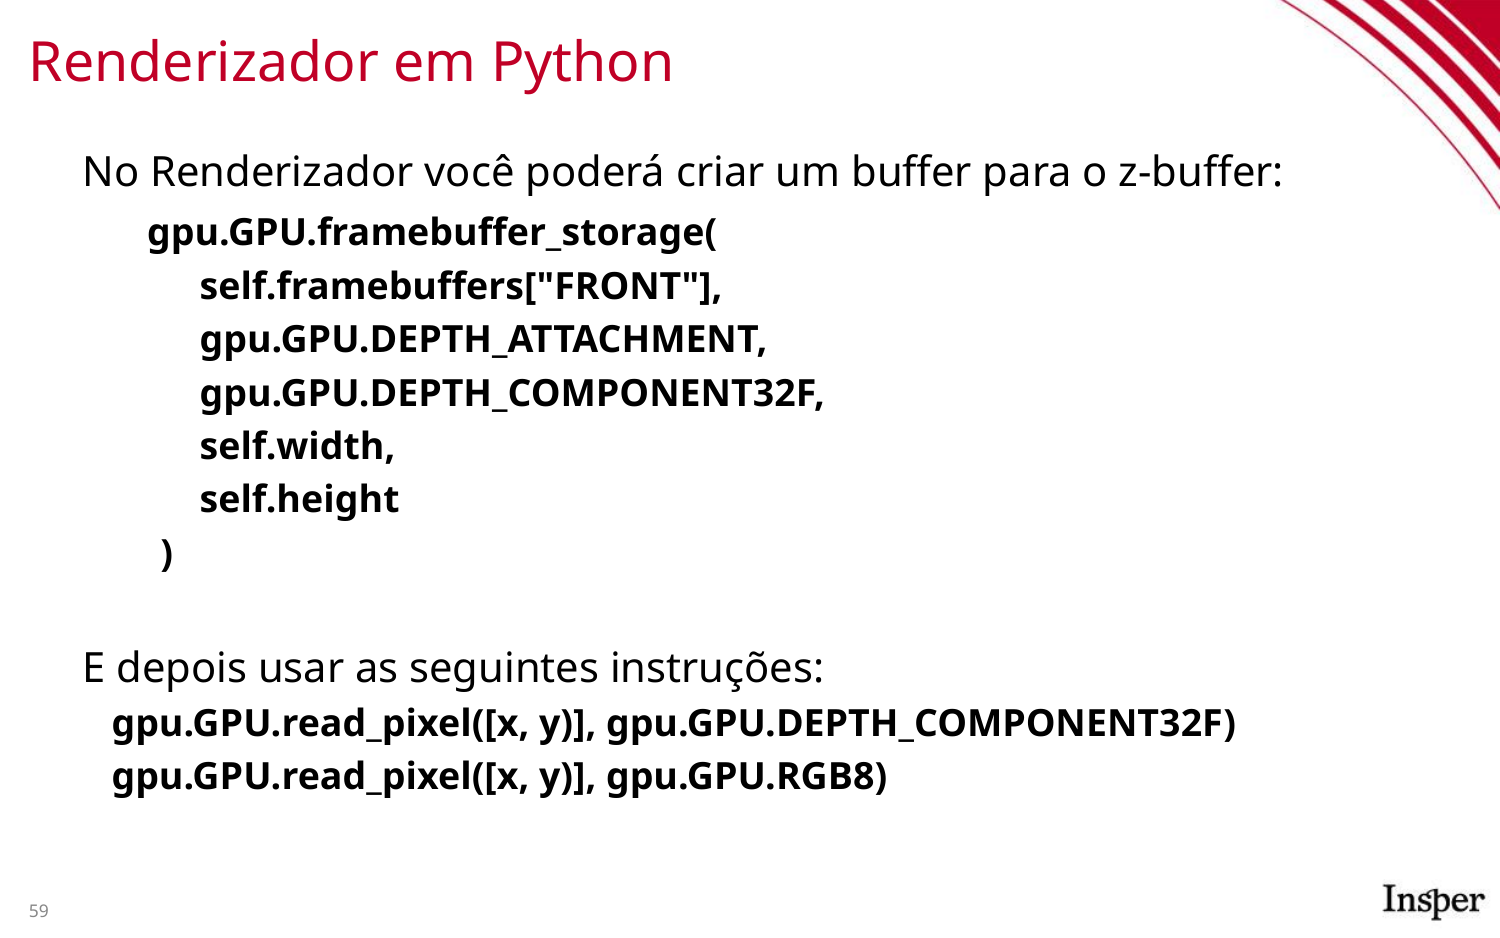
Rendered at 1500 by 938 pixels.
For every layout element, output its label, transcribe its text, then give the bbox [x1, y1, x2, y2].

slide_number 59 [0, 887, 78, 938]
picture [249, 0, 1500, 938]
title Renderizador em Python [13, 18, 1397, 104]
list No Renderizador você poderá criar um buffer para o z-buffer: gpu.GPU.framebuffer_storage( self.framebuffers["FRONT"], gpu.GPU.DEPTH_ATTACHMENT, gpu.GPU.DEPTH_COMPONENT32F, self.width, self.height ) E depois usar as seguintes instruções: gpu.GPU.read_pixel([x, y)], gpu.GPU.DEPTH_COMPONENT32F) gpu.GPU.read_pixel([x, y)], gpu.GPU.RGB8) [30, 137, 1469, 876]
